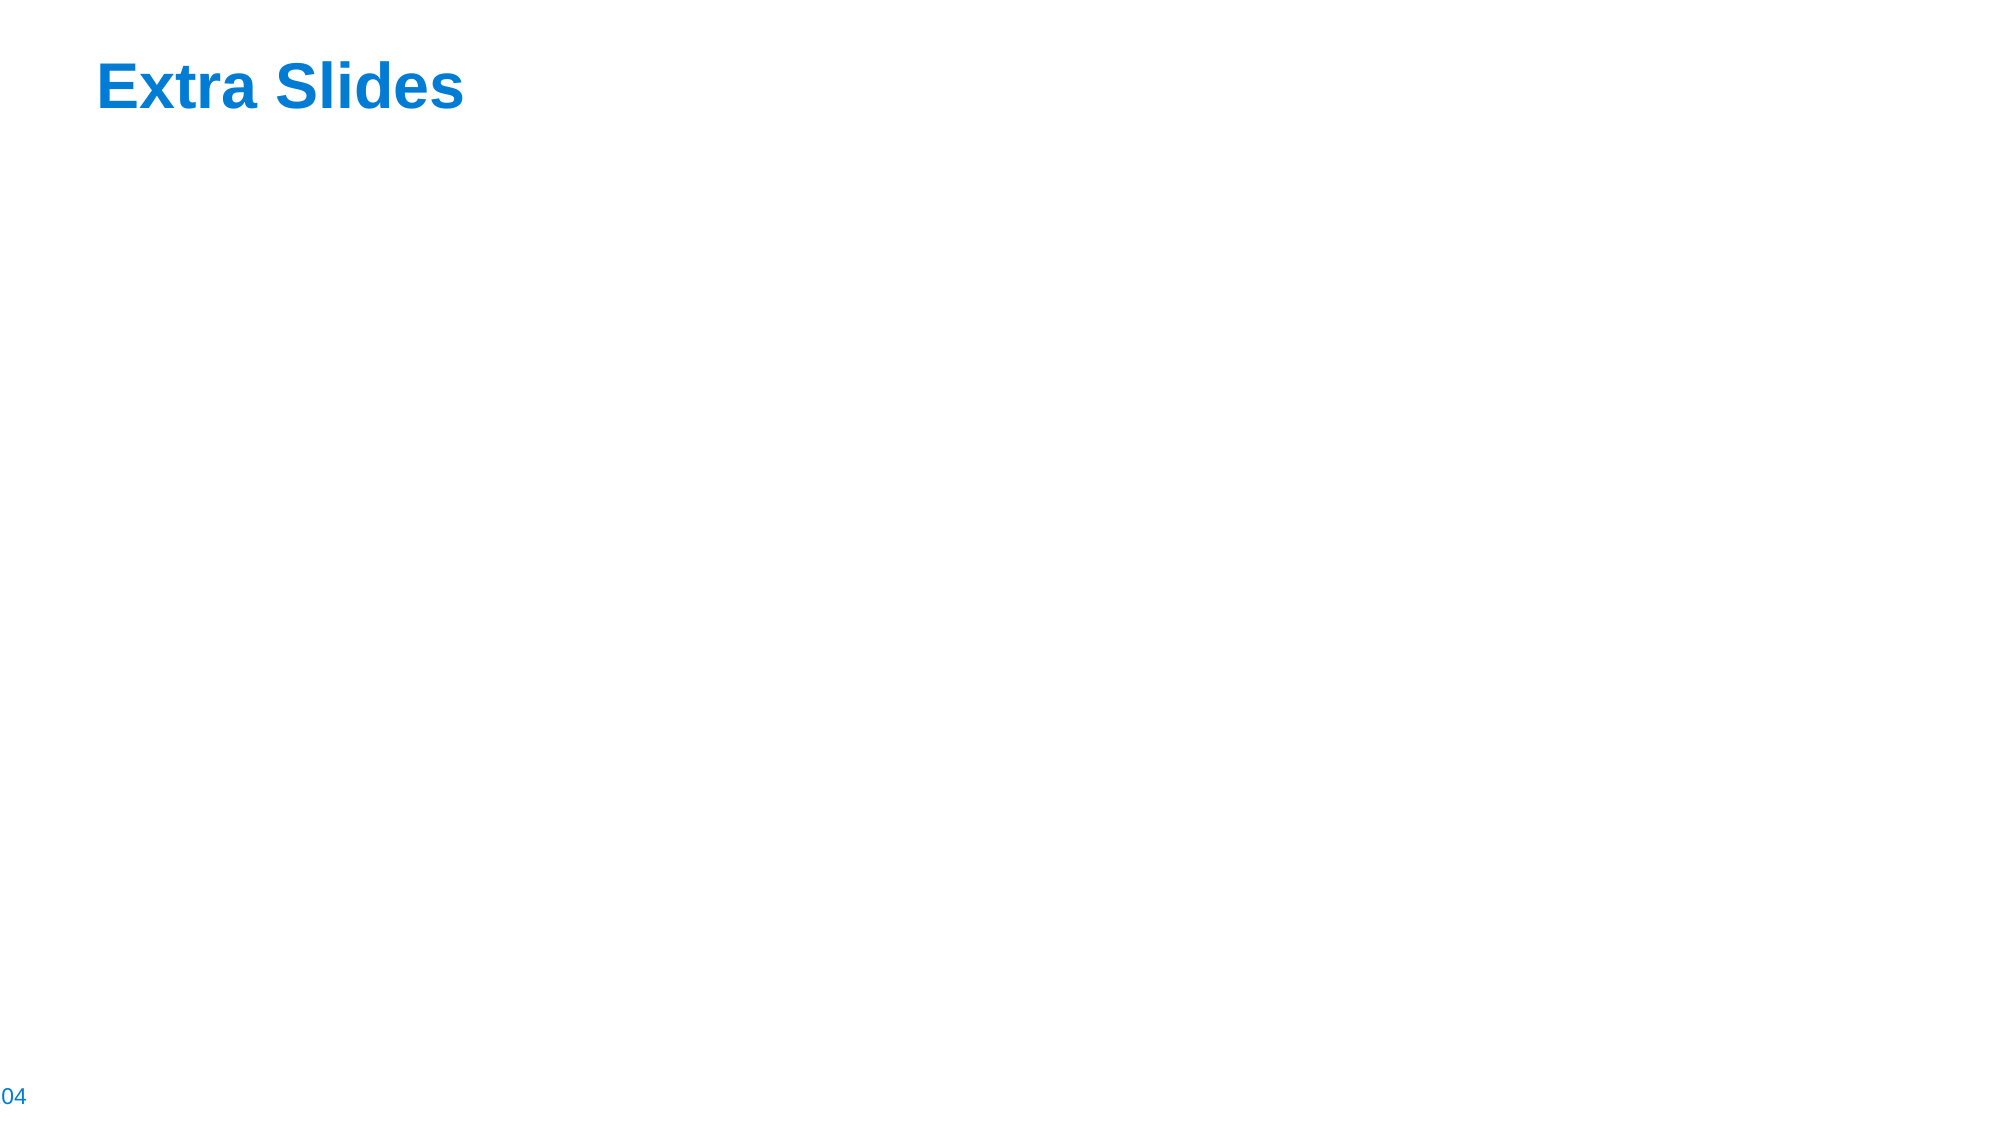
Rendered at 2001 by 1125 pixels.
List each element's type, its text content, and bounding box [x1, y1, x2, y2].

title Extra Slides [81, 13, 1807, 131]
